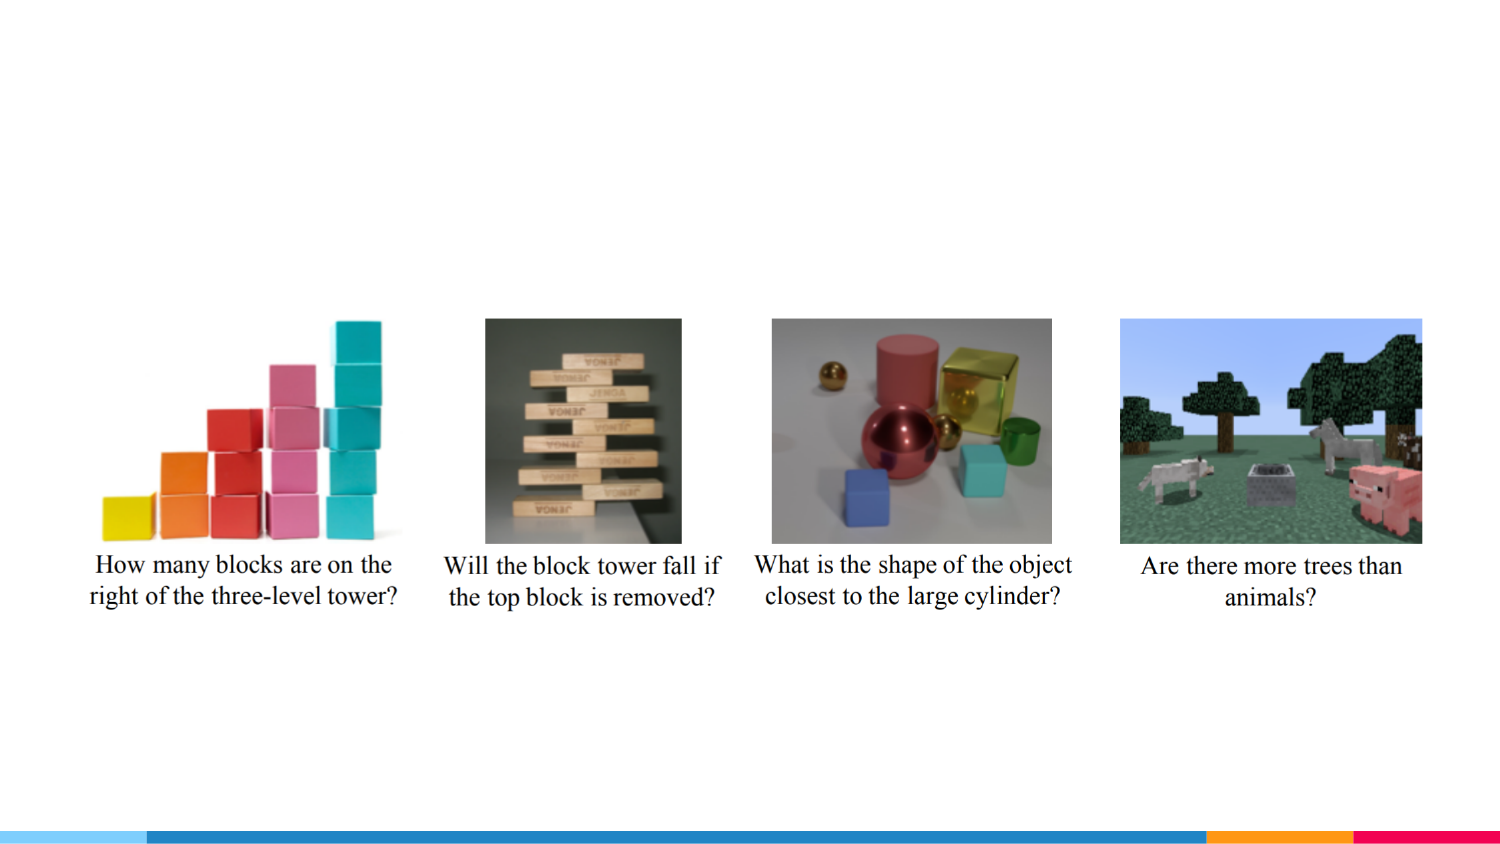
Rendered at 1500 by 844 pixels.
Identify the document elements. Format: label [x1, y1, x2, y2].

picture [24, 228, 1476, 640]
